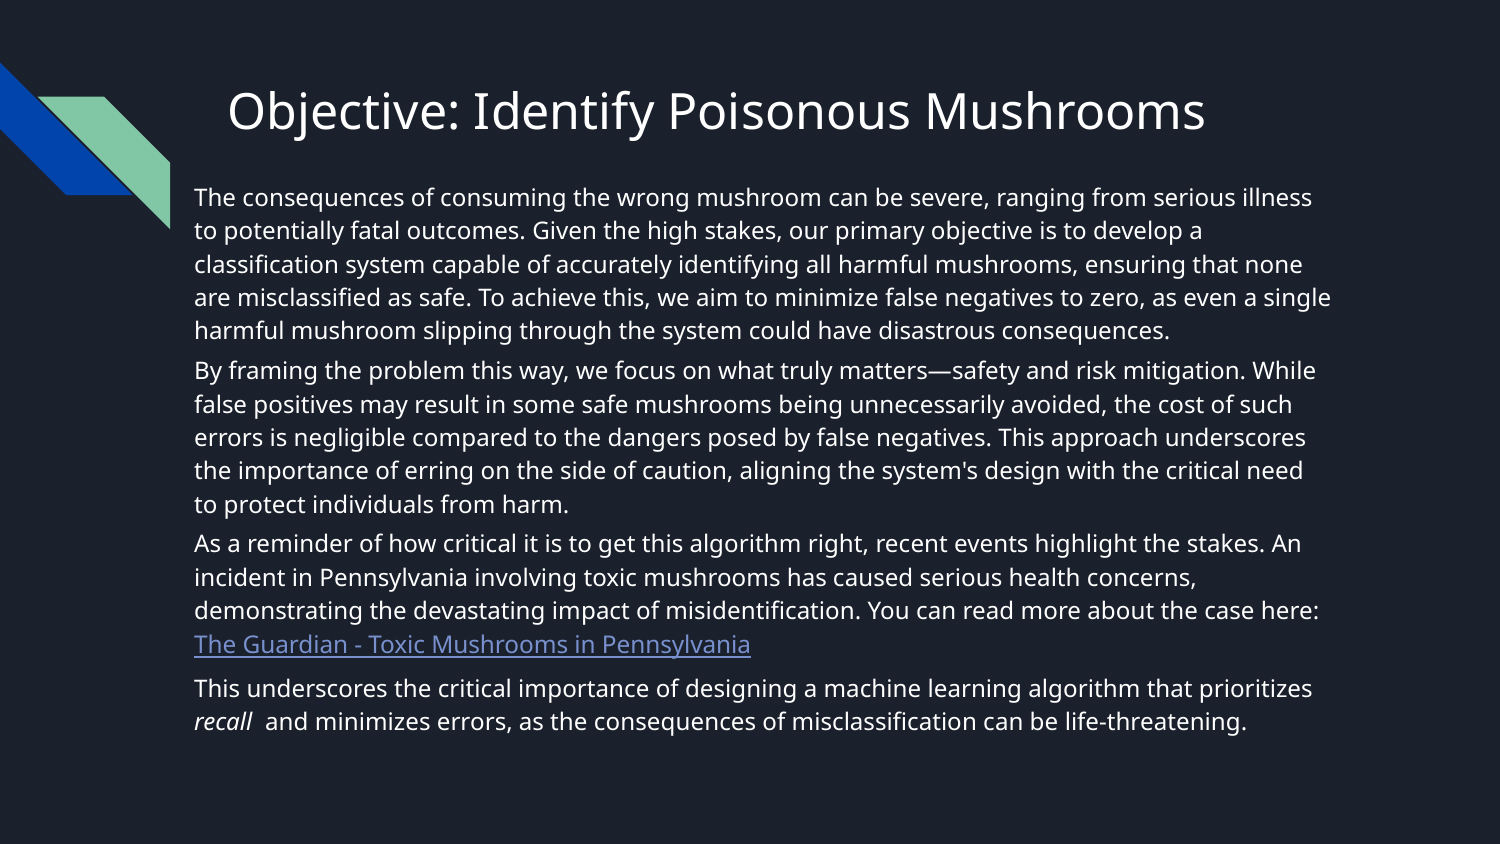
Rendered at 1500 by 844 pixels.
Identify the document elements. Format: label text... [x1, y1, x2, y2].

list The consequences of consuming the wrong mushroom can be severe, ranging from serious illness to potentially fatal outcomes. Given the high stakes, our primary objective is to develop a classification system capable of accurately identifying all harmful mushrooms, ensuring that none are misclassified as safe. To achieve this, we aim to minimize false negatives to zero, as even a single harmful mushroom slipping through the system could have disastrous consequences. By framing the problem this way, we focus on what truly matters—safety and risk mitigation. While false positives may result in some safe mushrooms being unnecessarily avoided, the cost of such errors is negligible compared to the dangers posed by false negatives. This approach underscores the importance of erring on the side of caution, aligning the system's design with the critical need to protect individuals from harm. As a reminder of how critical it is to get this algorithm right, recent events highlight the stakes. An incident in Pennsylvania involving toxic mushrooms has caused serious health concerns, demonstrating the devastating impact of misidentification. You can read more about the case here: The Guardian - Toxic Mushrooms in Pennsylvania This underscores the critical importance of designing a machine learning algorithm that prioritizes recall and minimizes errors, as the consequences of misclassification can be life-threatening. [179, 162, 1350, 796]
title Objective: Identify Poisonous Mushrooms [212, 64, 1368, 171]
